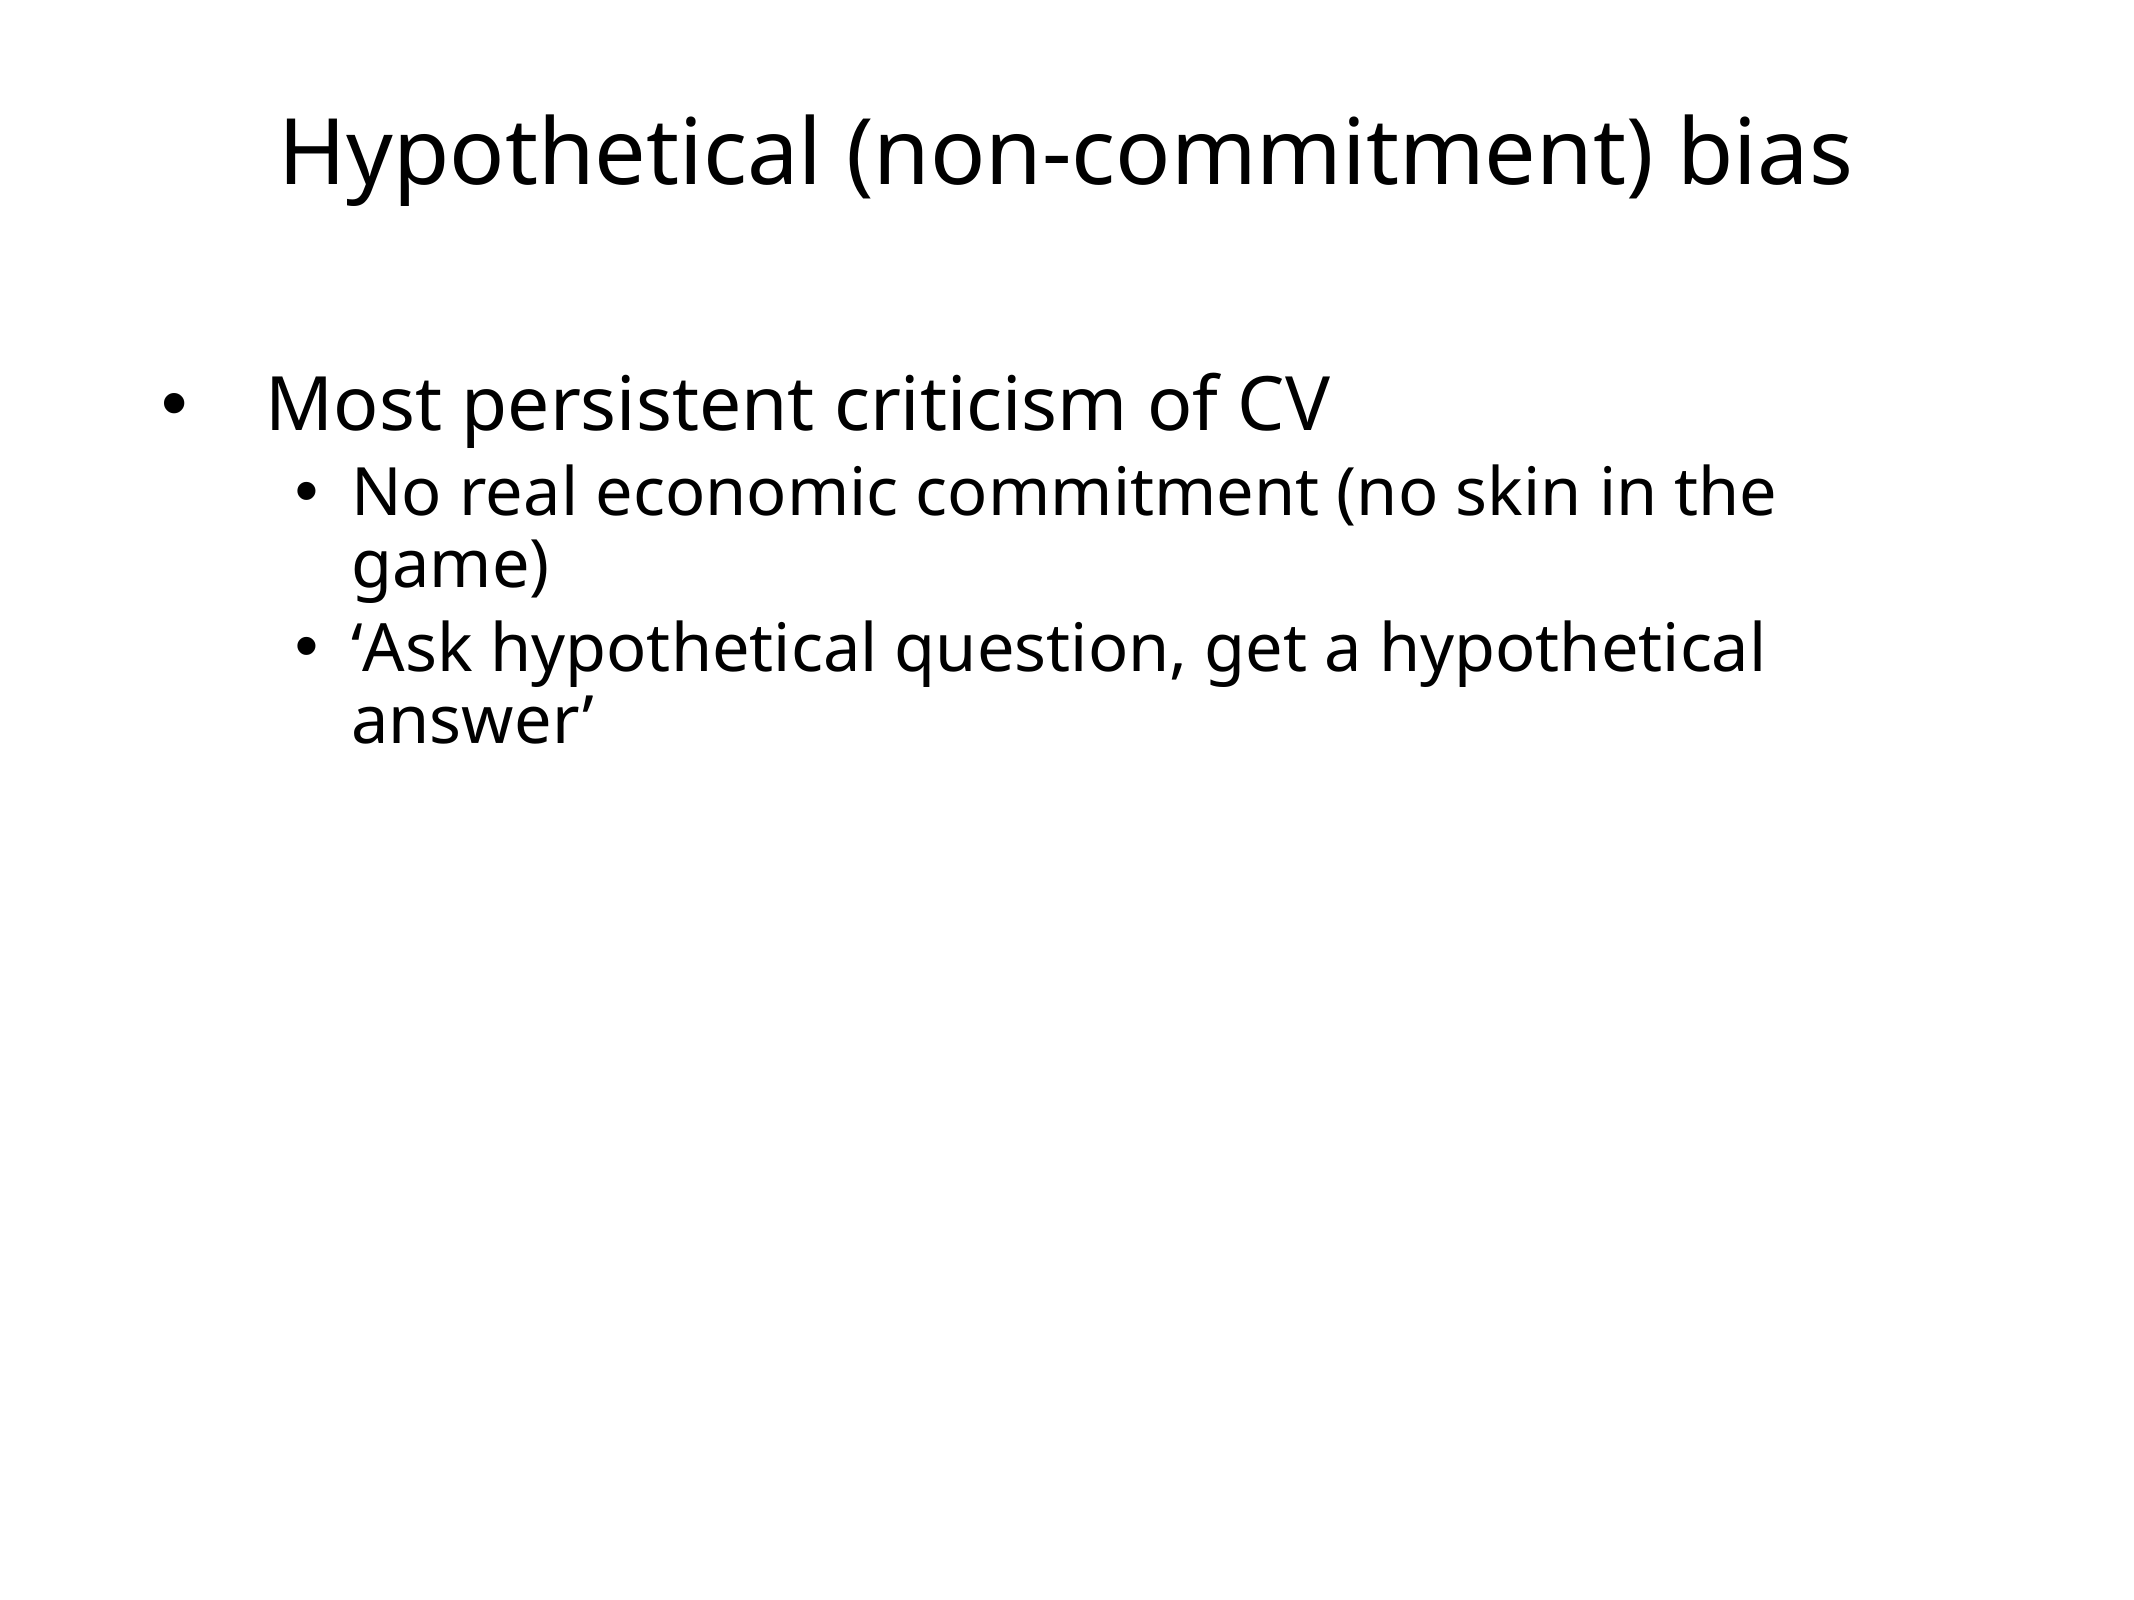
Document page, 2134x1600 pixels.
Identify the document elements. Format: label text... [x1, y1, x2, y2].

list Most persistent criticism of CV No real economic commitment (no skin in the game) ‘Ask hypothetical question, get a hypothetical answer’ [146, 358, 1987, 1374]
title Hypothetical (non-commitment) bias [146, 0, 1987, 310]
